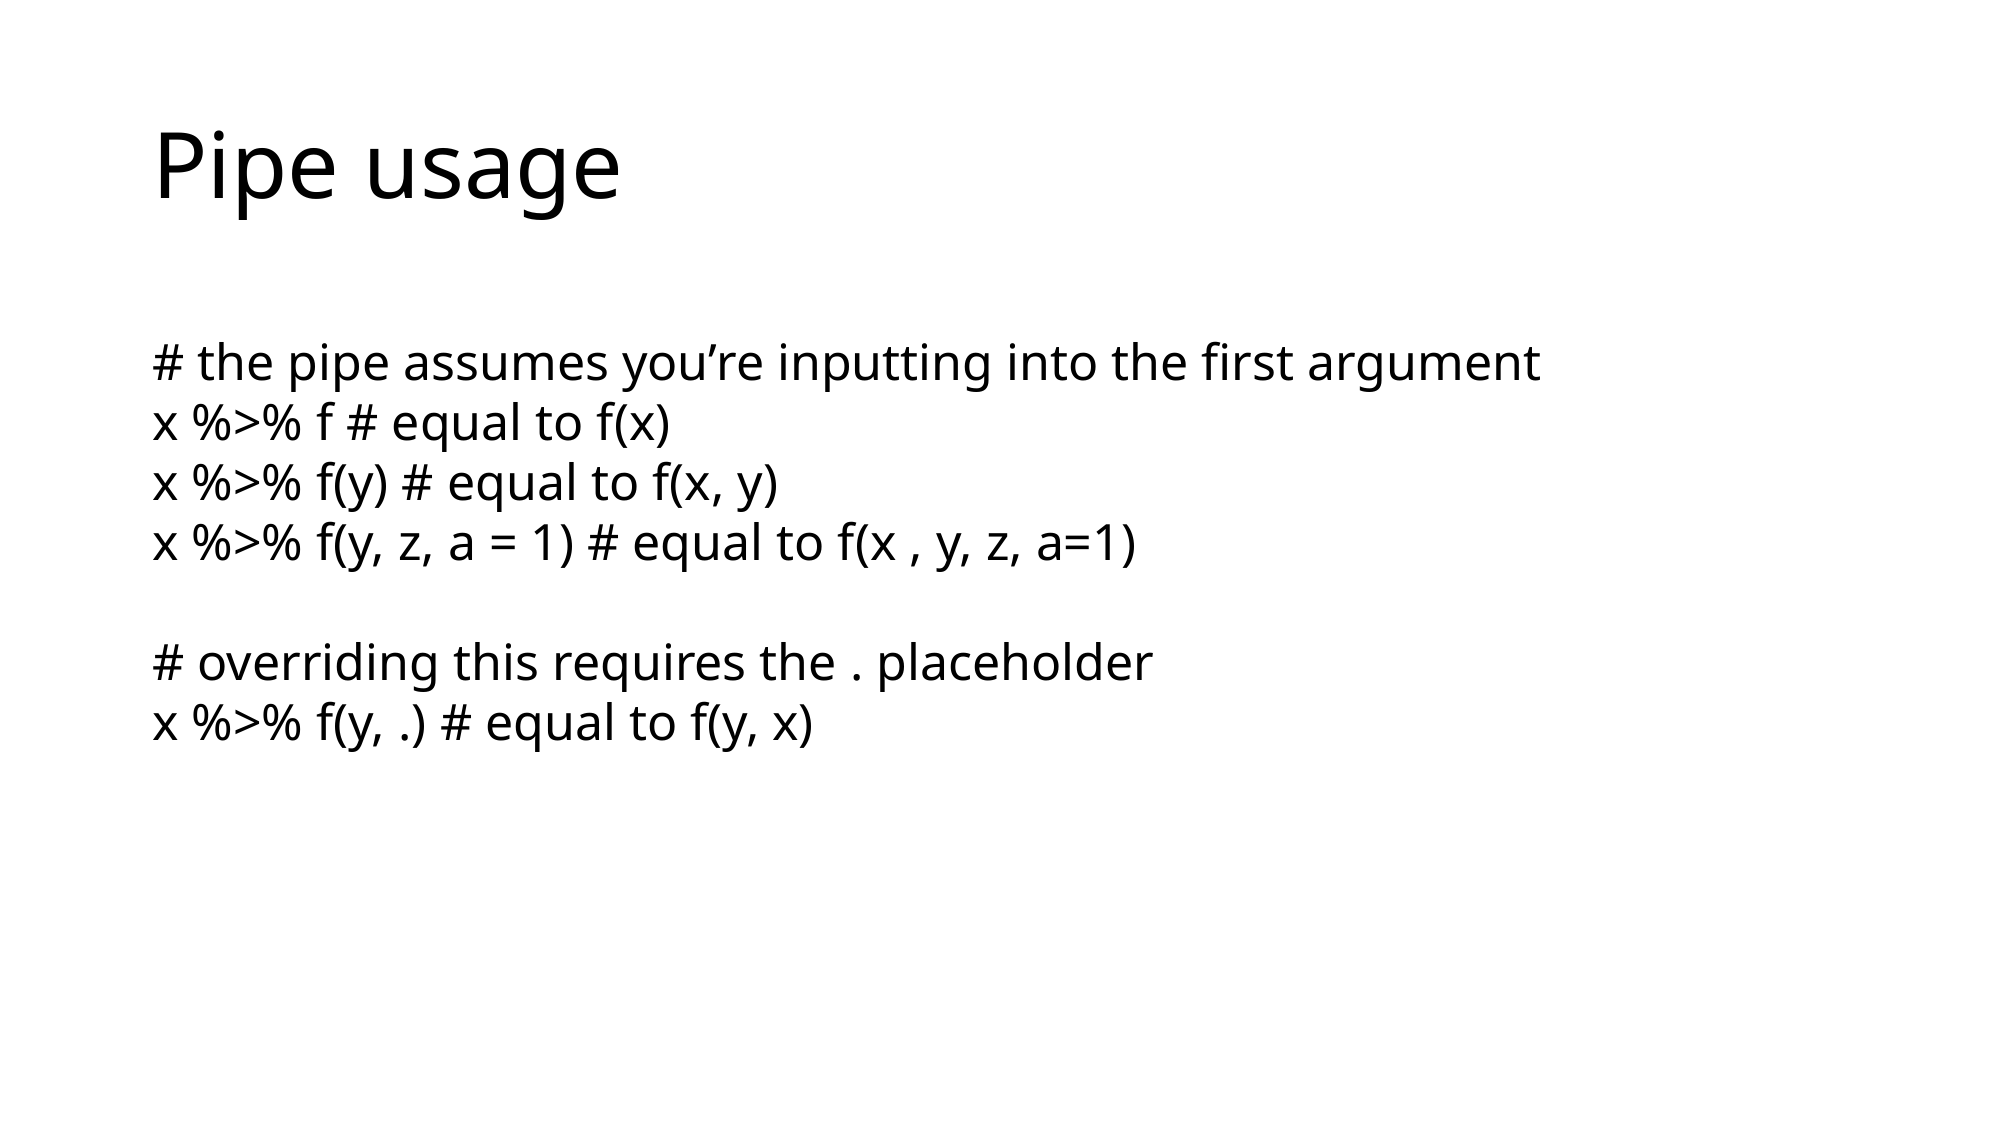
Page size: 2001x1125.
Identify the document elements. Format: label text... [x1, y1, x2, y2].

title Pipe usage [137, 59, 1863, 278]
text_box # the pipe assumes you’re inputting into the first argument x %>% f # equal to f(x) x %>% f(y) # equal to f(x, y) x %>% f(y, z, a = 1) # equal to f(x , y, z, a=1) # overriding this requires the . placeholder x %>% f(y, .) # equal to f(y, x) [137, 322, 1953, 758]
